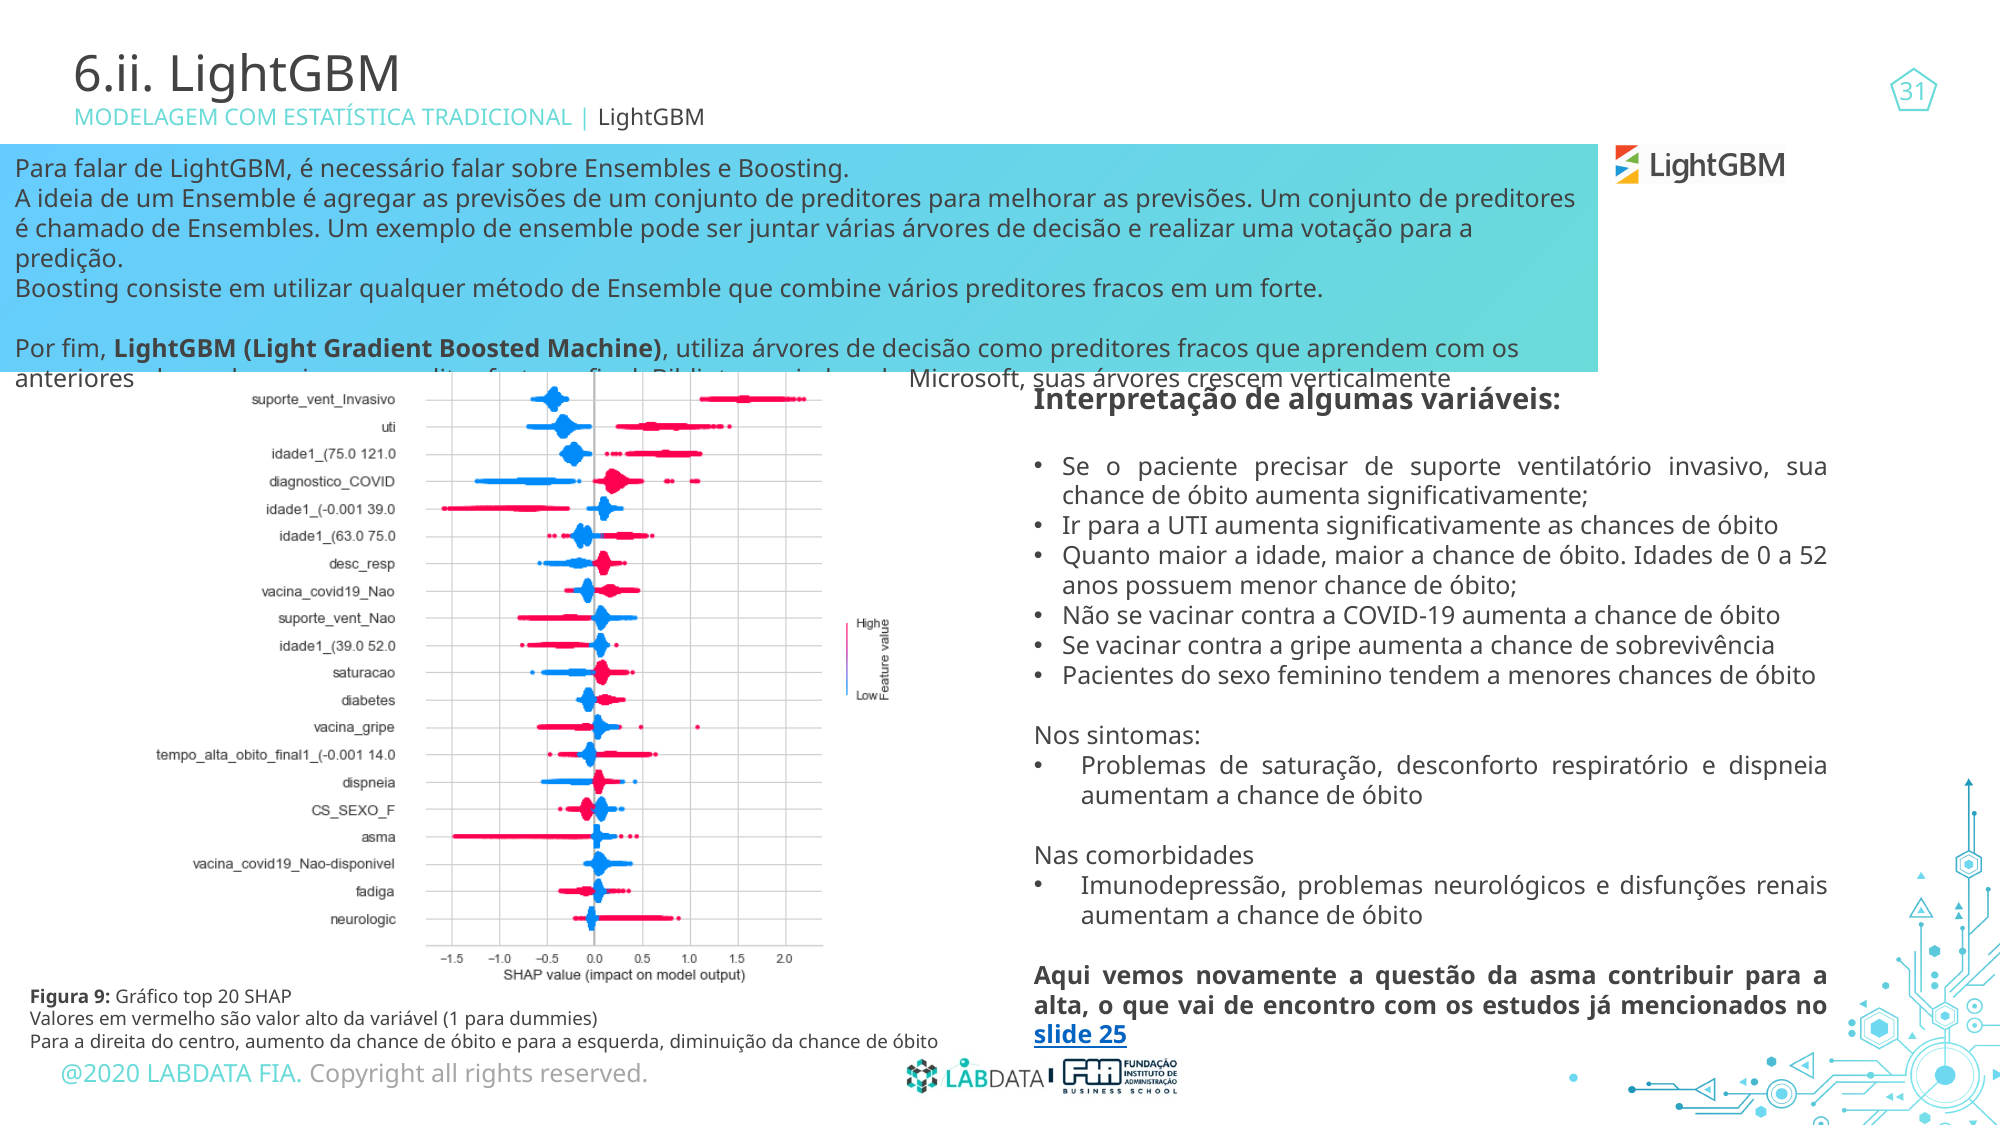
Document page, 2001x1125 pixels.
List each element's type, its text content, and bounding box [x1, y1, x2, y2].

text_box 31 [1873, 62, 1943, 123]
picture [902, 1046, 1183, 1101]
text_box 6.ii. LightGBM MODELAGEM COM ESTATÍSTICA TRADICIONAL | LightGBM [59, 27, 1329, 145]
slide_number @2020 LABDATA FIA. Copyright all rights reserved. [45, 1060, 721, 1103]
text_box Figura 9: Gráfico top 20 SHAP Valores em vermelho são valor alto da variável (1 para dummies) Para a direita do centro, aumento da chance de óbito e para a esquerda, diminuição da chance de óbito [15, 977, 1000, 1060]
text_box [1890, 67, 1938, 112]
picture [1569, 778, 2000, 1125]
picture [143, 372, 903, 1003]
text_box Interpretação de algumas variáveis: Se o paciente precisar de suporte ventilatório invasivo, sua chance de óbito aumenta significativamente; Ir para a UTI aumenta significativamente as chances de óbito Quanto maior a idade, maior a chance de óbito. Idades de 0 a 52 anos possuem menor chance de óbito; Não se vacinar contra a COVID-19 aumenta a chance de óbito Se vacinar contra a gripe aumenta a chance de sobrevivência Pacientes do sexo feminino tendem a menores chances de óbito Nos sintomas: Problemas de saturação, desconforto respiratório e dispneia aumentam a chance de óbito Nas comorbidades Imunodepressão, problemas neurológicos e disfunções renais aumentam a chance de óbito Aqui vemos novamente a questão da asma contribuir para a alta, o que vai de encontro com os estudos já mencionados no slide 25 [1019, 372, 1844, 1061]
text_box Para falar de LightGBM, é necessário falar sobre Ensembles e Boosting. A ideia de um Ensemble é agregar as previsões de um conjunto de preditores para melhorar as previsões. Um conjunto de preditores é chamado de Ensembles. Um exemplo de ensemble pode ser juntar várias árvores de decisão e realizar uma votação para a predição. Boosting consiste em utilizar qualquer método de Ensemble que combine vários preditores fracos em um forte. Por fim, LightGBM (Light Gradient Boosted Machine), utiliza árvores de decisão como preditores fracos que aprendem com os anteriores de modo a criar um preditor forte no final. Biblioteca criada pela Microsoft, suas árvores crescem verticalmente [0, 145, 1598, 400]
picture [1615, 144, 1786, 184]
